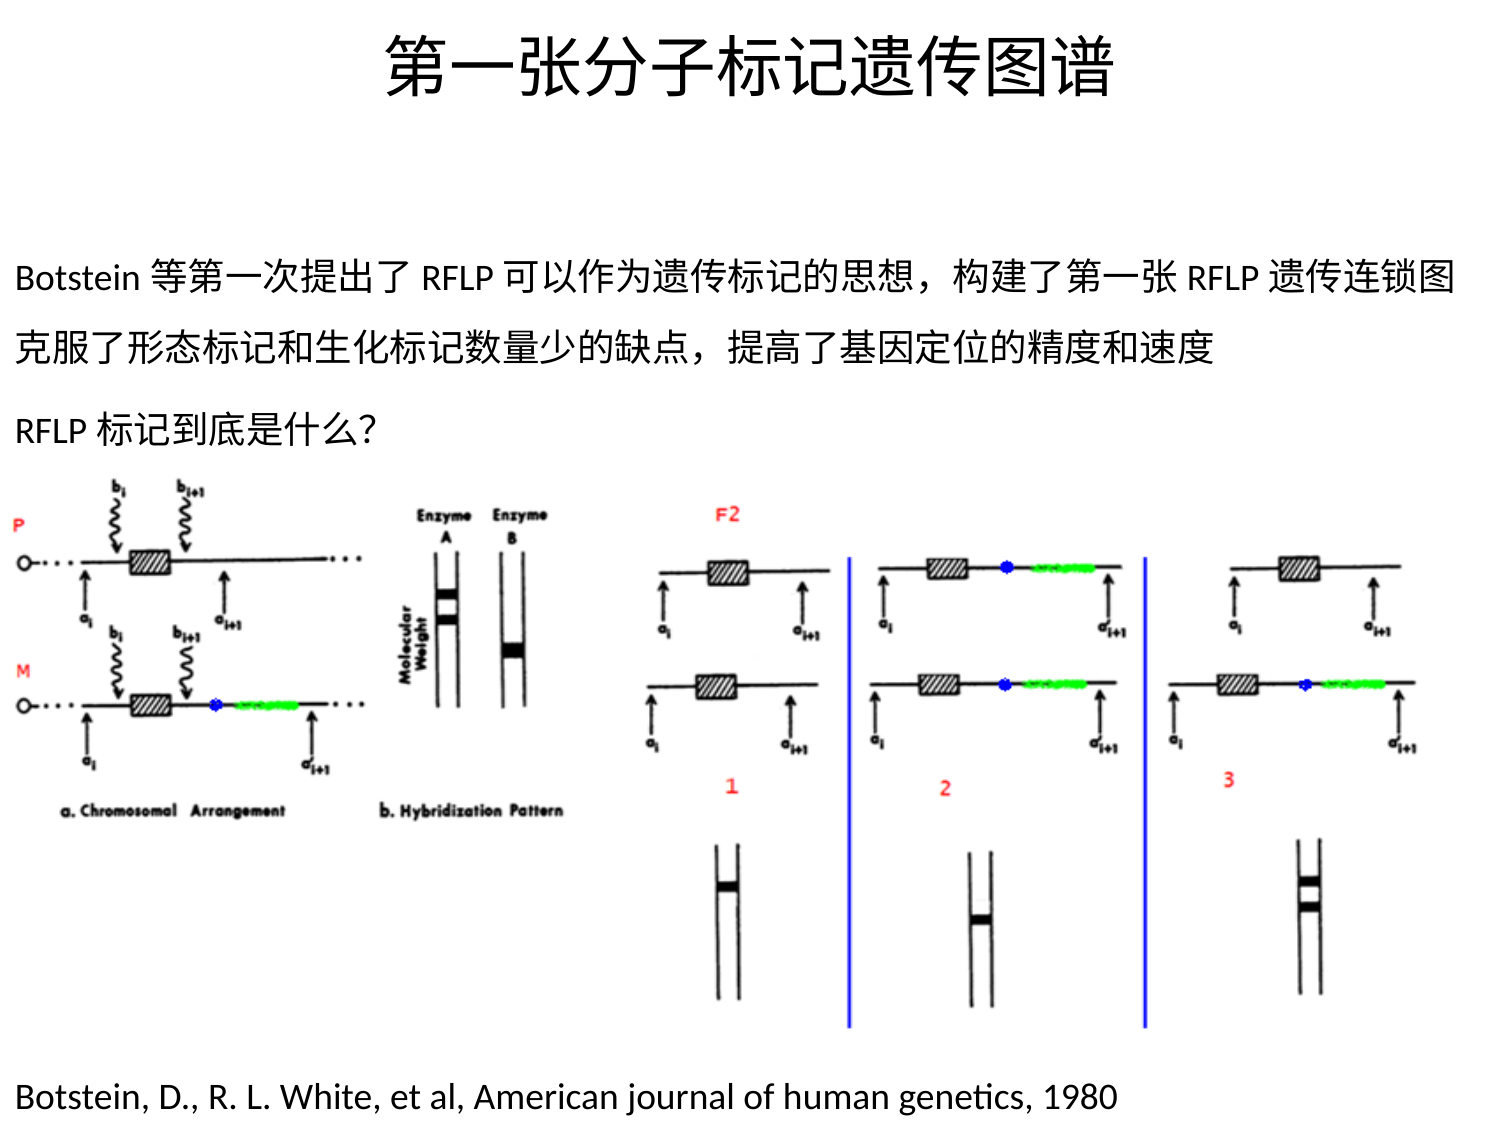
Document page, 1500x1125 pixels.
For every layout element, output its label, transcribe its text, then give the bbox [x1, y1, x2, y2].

picture [0, 468, 1430, 1032]
text_box Botstein, D., R. L. White, et al, American journal of human genetics, 1980 [0, 1064, 1161, 1125]
text_box RFLP标记到底是什么？ [0, 398, 411, 459]
text_box Botstein等第一次提出了RFLP可以作为遗传标记的思想，构建了第一张RFLP遗传连锁图 [0, 246, 1500, 306]
text_box 克服了形态标记和生化标记数量少的缺点，提高了基因定位的精度和速度 [0, 316, 1500, 377]
title 第一张分子标记遗传图谱 [74, 19, 1425, 112]
